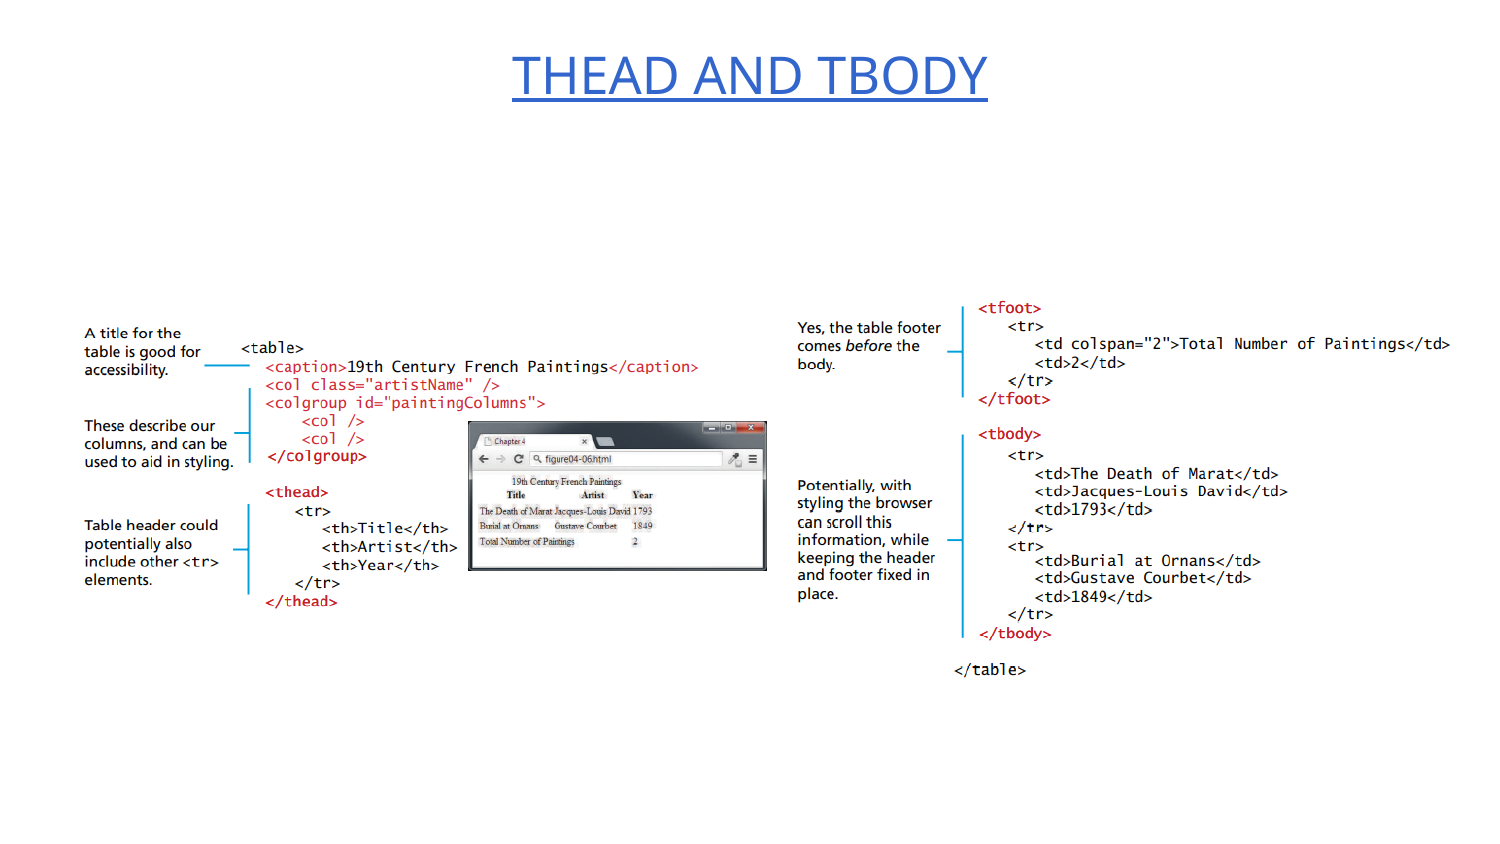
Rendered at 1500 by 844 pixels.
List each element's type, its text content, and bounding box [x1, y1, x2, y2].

picture [49, 296, 1476, 683]
title THEAD AND TBODY [0, 37, 1500, 110]
